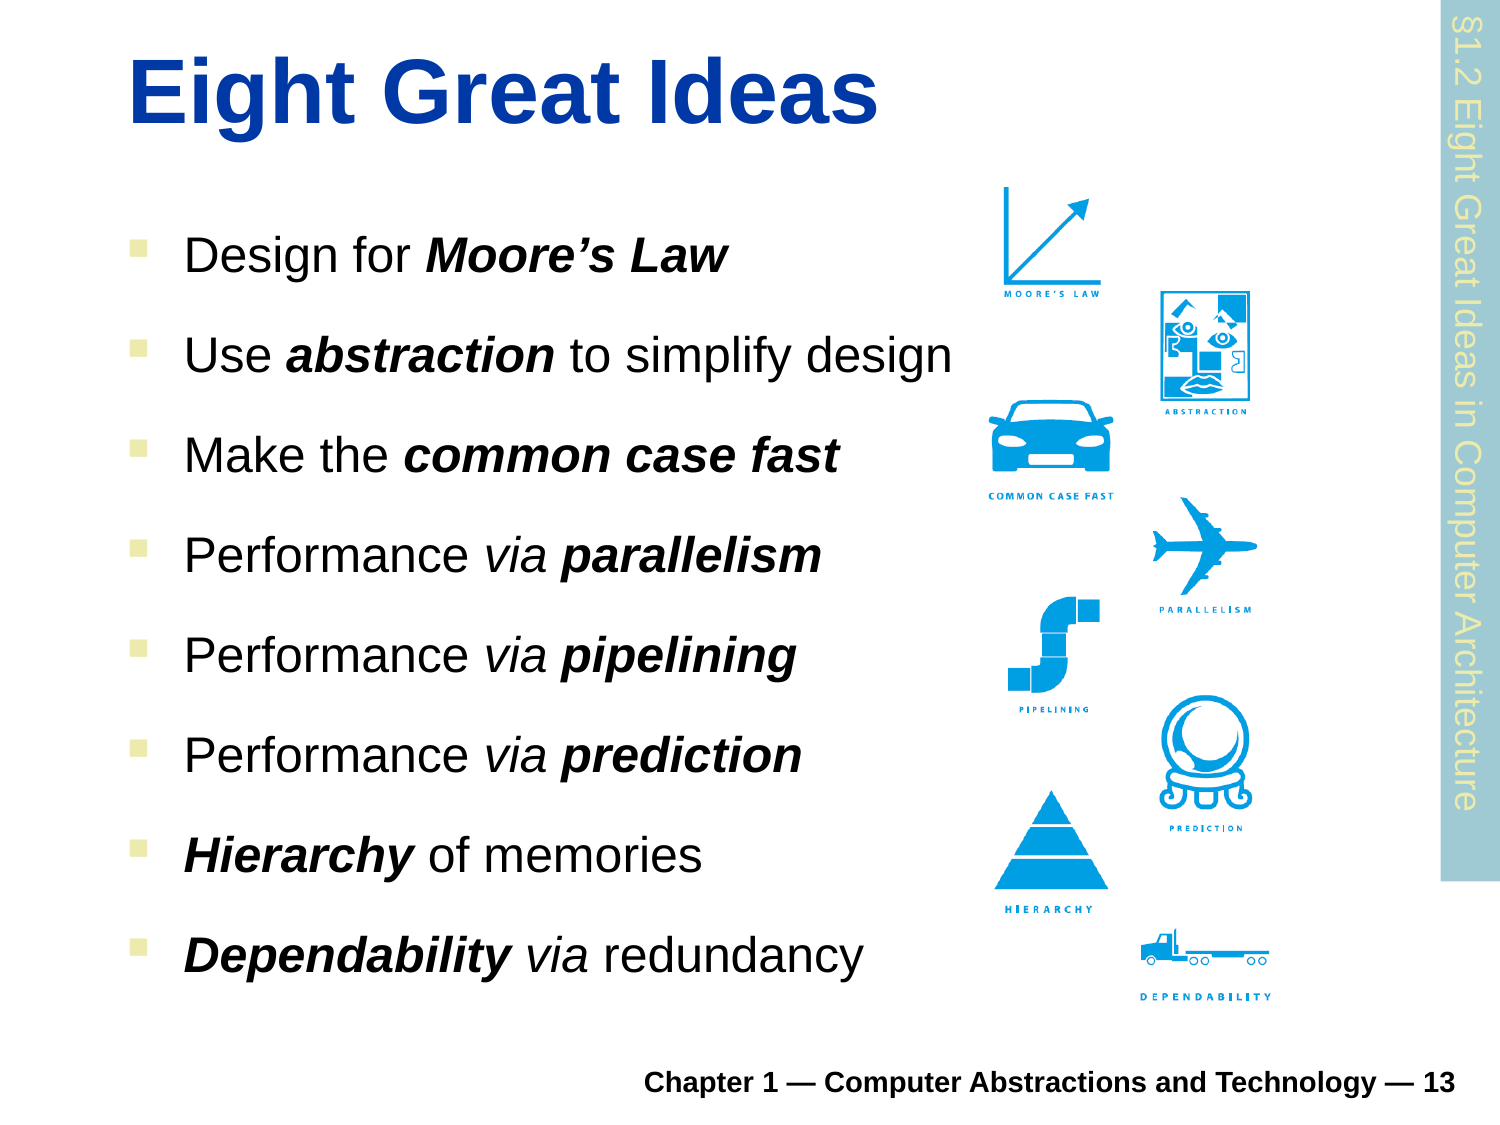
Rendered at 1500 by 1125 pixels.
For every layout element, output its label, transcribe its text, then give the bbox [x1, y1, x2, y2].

picture [993, 589, 1109, 721]
picture [985, 788, 1116, 919]
picture [1157, 288, 1253, 419]
text_box §1.2 Eight Great Ideas in Computer Architecture [1440, 0, 1500, 882]
picture [997, 182, 1105, 303]
footer Chapter 1 — Computer Abstractions and Technology — 13 [277, 1046, 1471, 1106]
picture [1145, 491, 1264, 618]
list Design for Moore’s Law Use abstraction to simplify design Make the common case fast Performance via parallelism Performance via pipelining Performance via prediction Hierarchy of memories Dependability via redundancy [112, 184, 1469, 1024]
picture [1147, 688, 1262, 837]
picture [979, 391, 1122, 506]
picture [1127, 916, 1280, 1014]
title Eight Great Ideas [112, 23, 1440, 149]
